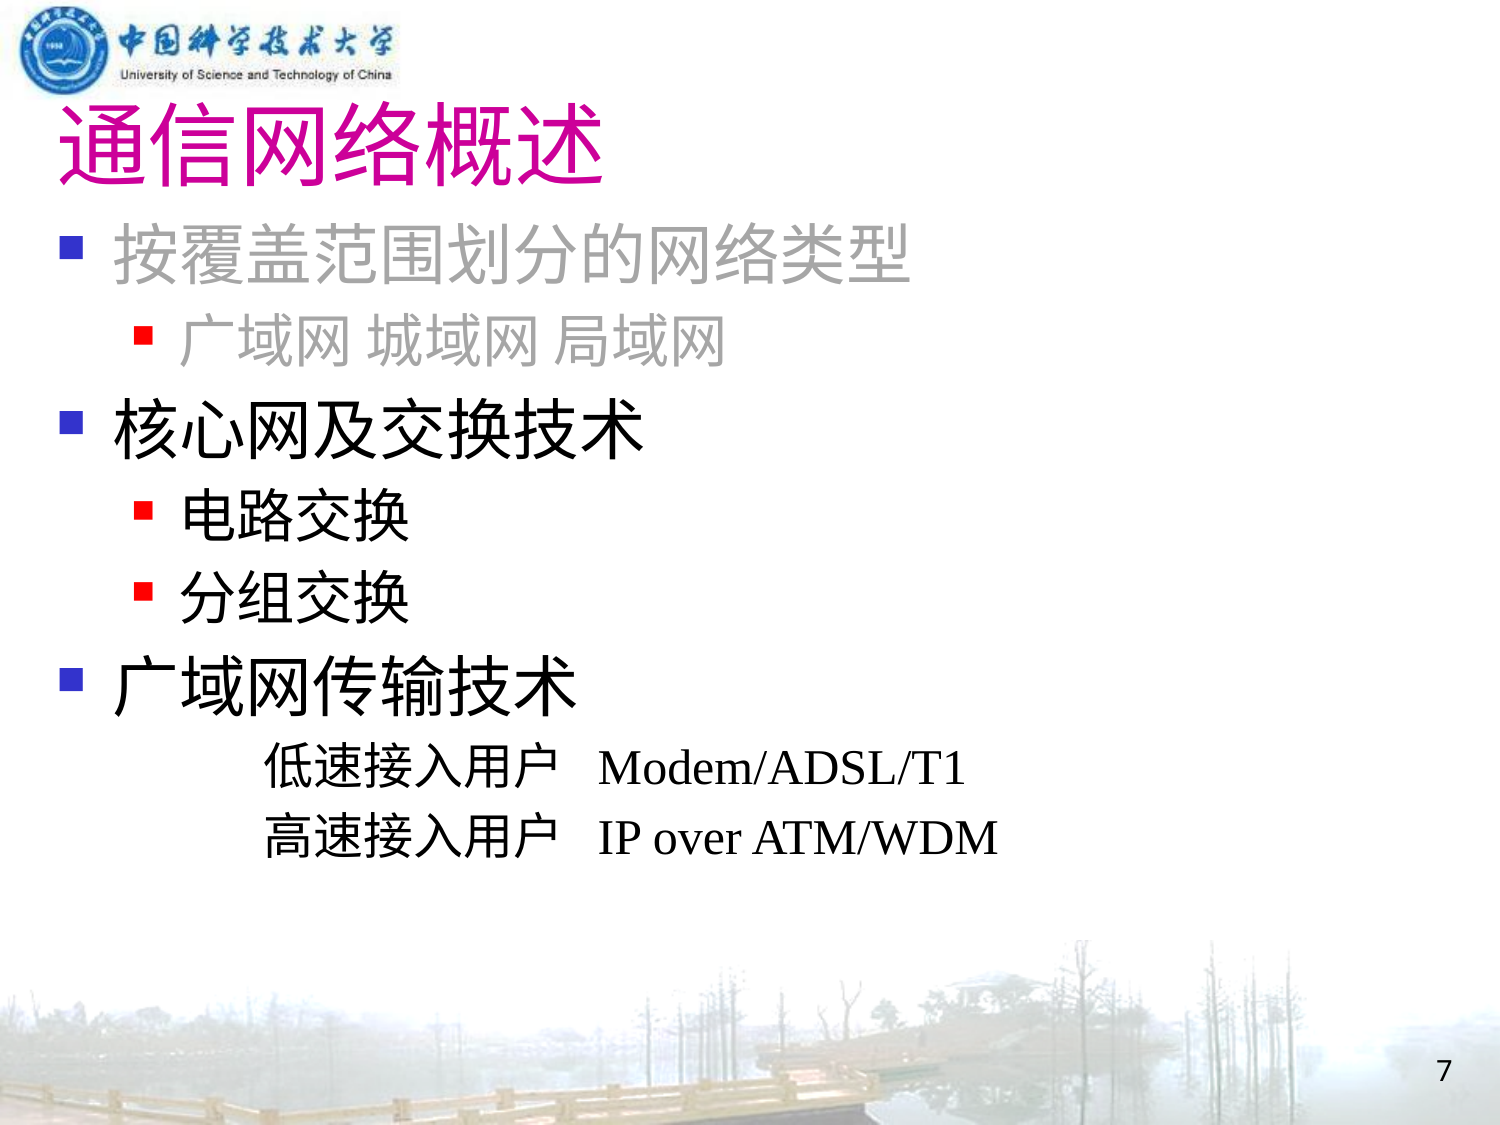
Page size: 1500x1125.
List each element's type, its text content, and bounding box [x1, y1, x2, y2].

list 按覆盖范围划分的网络类型 广域网 城域网 局域网 核心网及交换技术 电路交换 分组交换 广域网传输技术 低速接入用户 Modem/ADSL/T1 高速接入用户 IP over ATM/WDM [40, 205, 1470, 1007]
title 通信网络概述 [40, 34, 1468, 205]
slide_number 7 [1154, 1023, 1468, 1100]
picture [0, 0, 422, 103]
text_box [0, 940, 1500, 1125]
